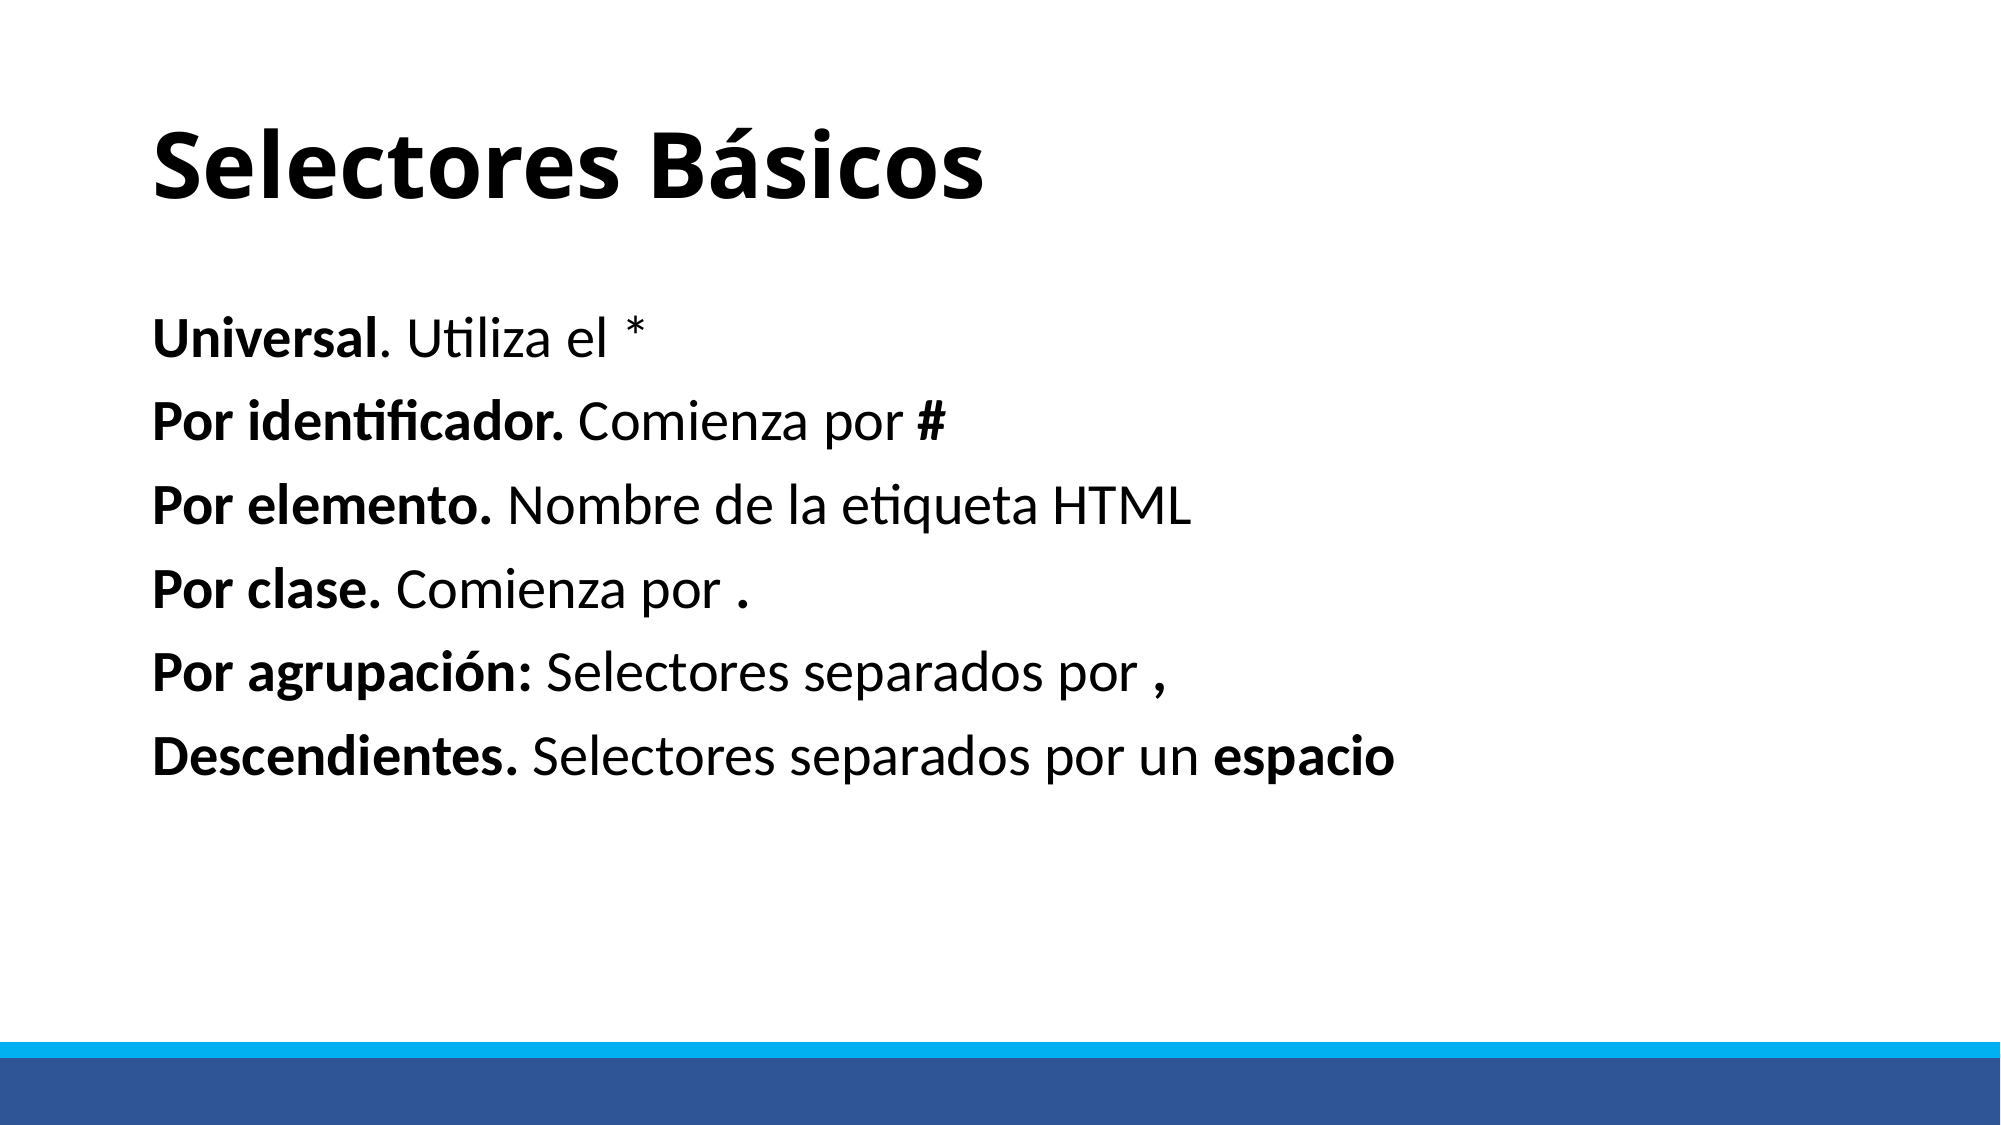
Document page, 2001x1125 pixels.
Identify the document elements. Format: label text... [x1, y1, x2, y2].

list Universal. Utiliza el * Por identificador. Comienza por # Por elemento. Nombre de la etiqueta HTML Por clase. Comienza por . Por agrupación: Selectores separados por , Descendientes. Selectores separados por un espacio [137, 299, 1863, 1014]
title Selectores Básicos [137, 59, 1863, 278]
